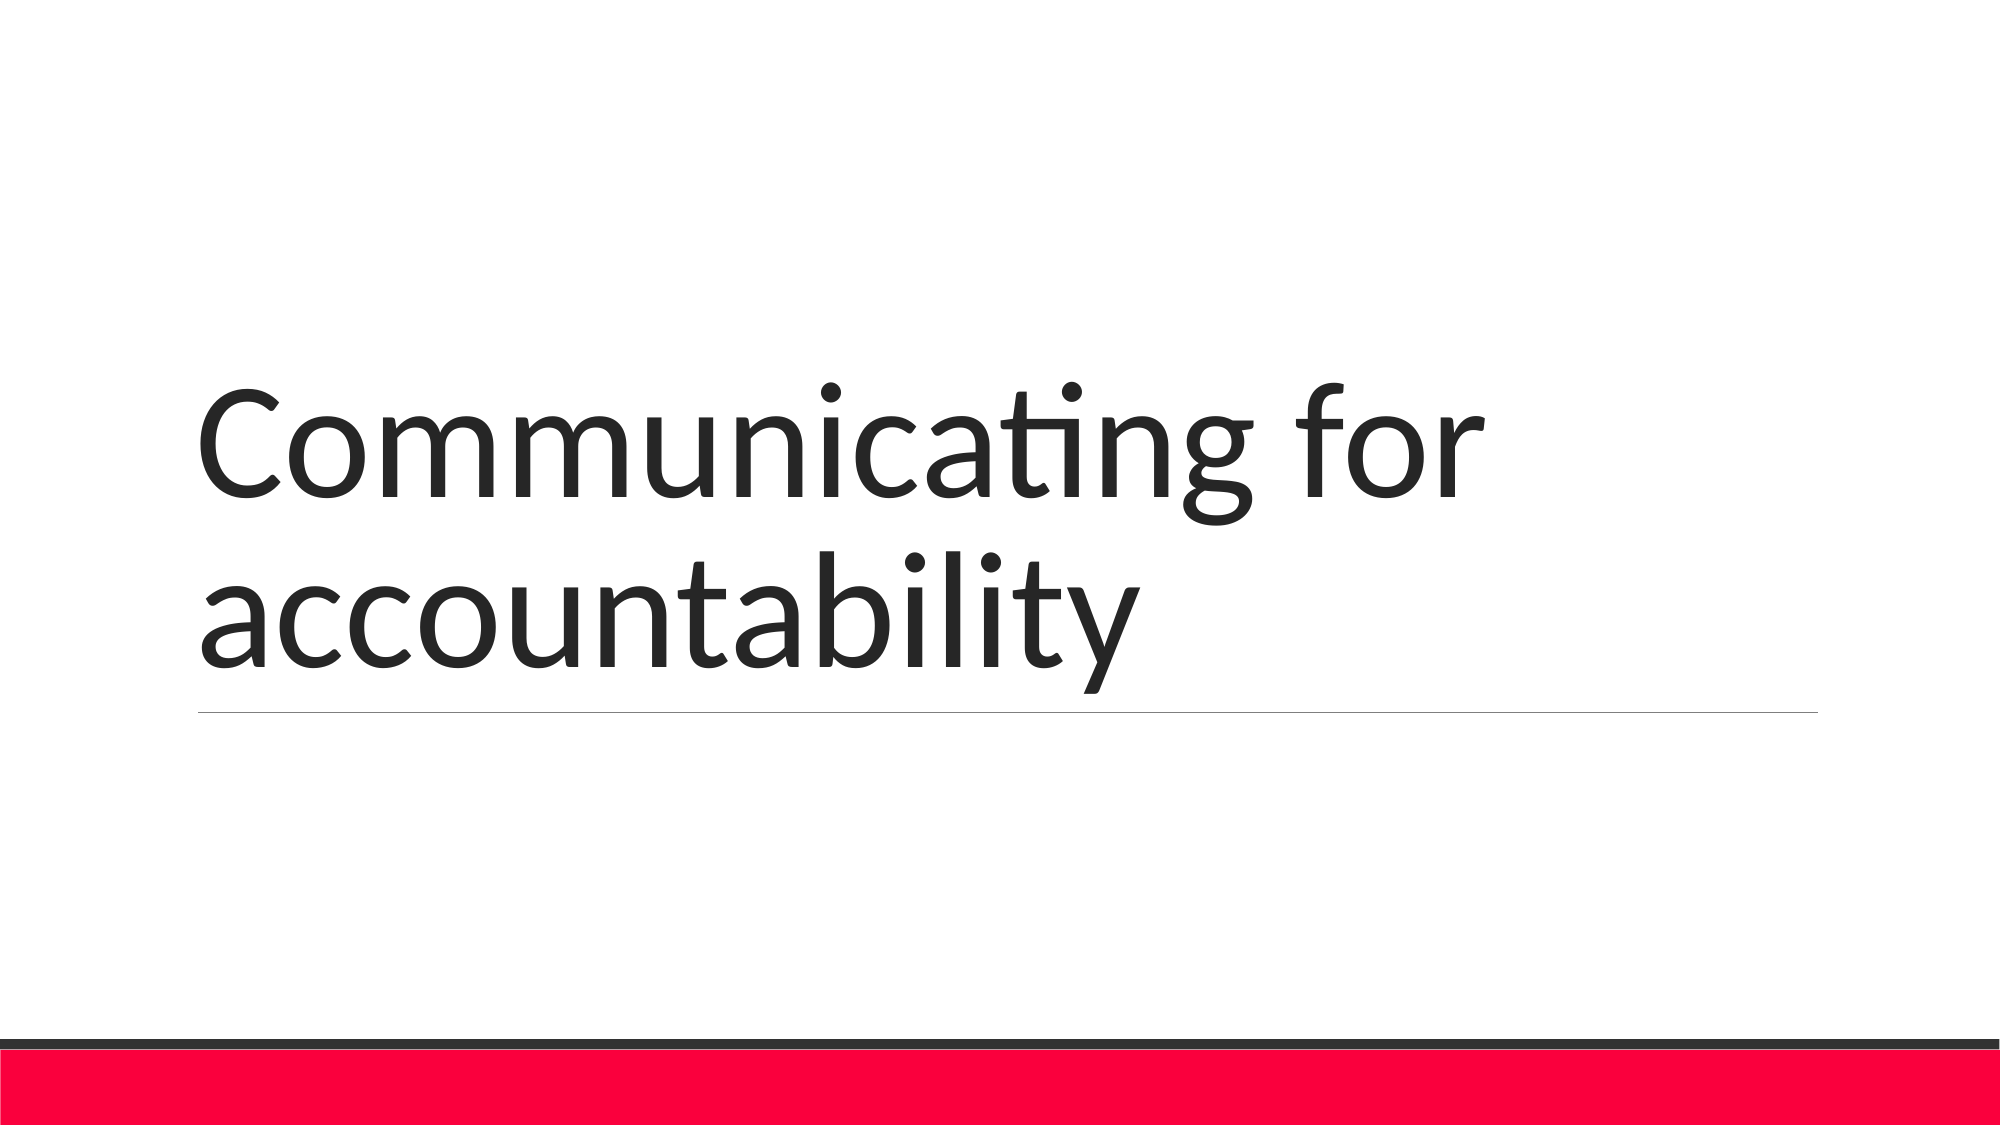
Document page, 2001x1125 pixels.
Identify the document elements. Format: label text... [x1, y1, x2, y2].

title Communicating for accountability [180, 124, 1830, 710]
